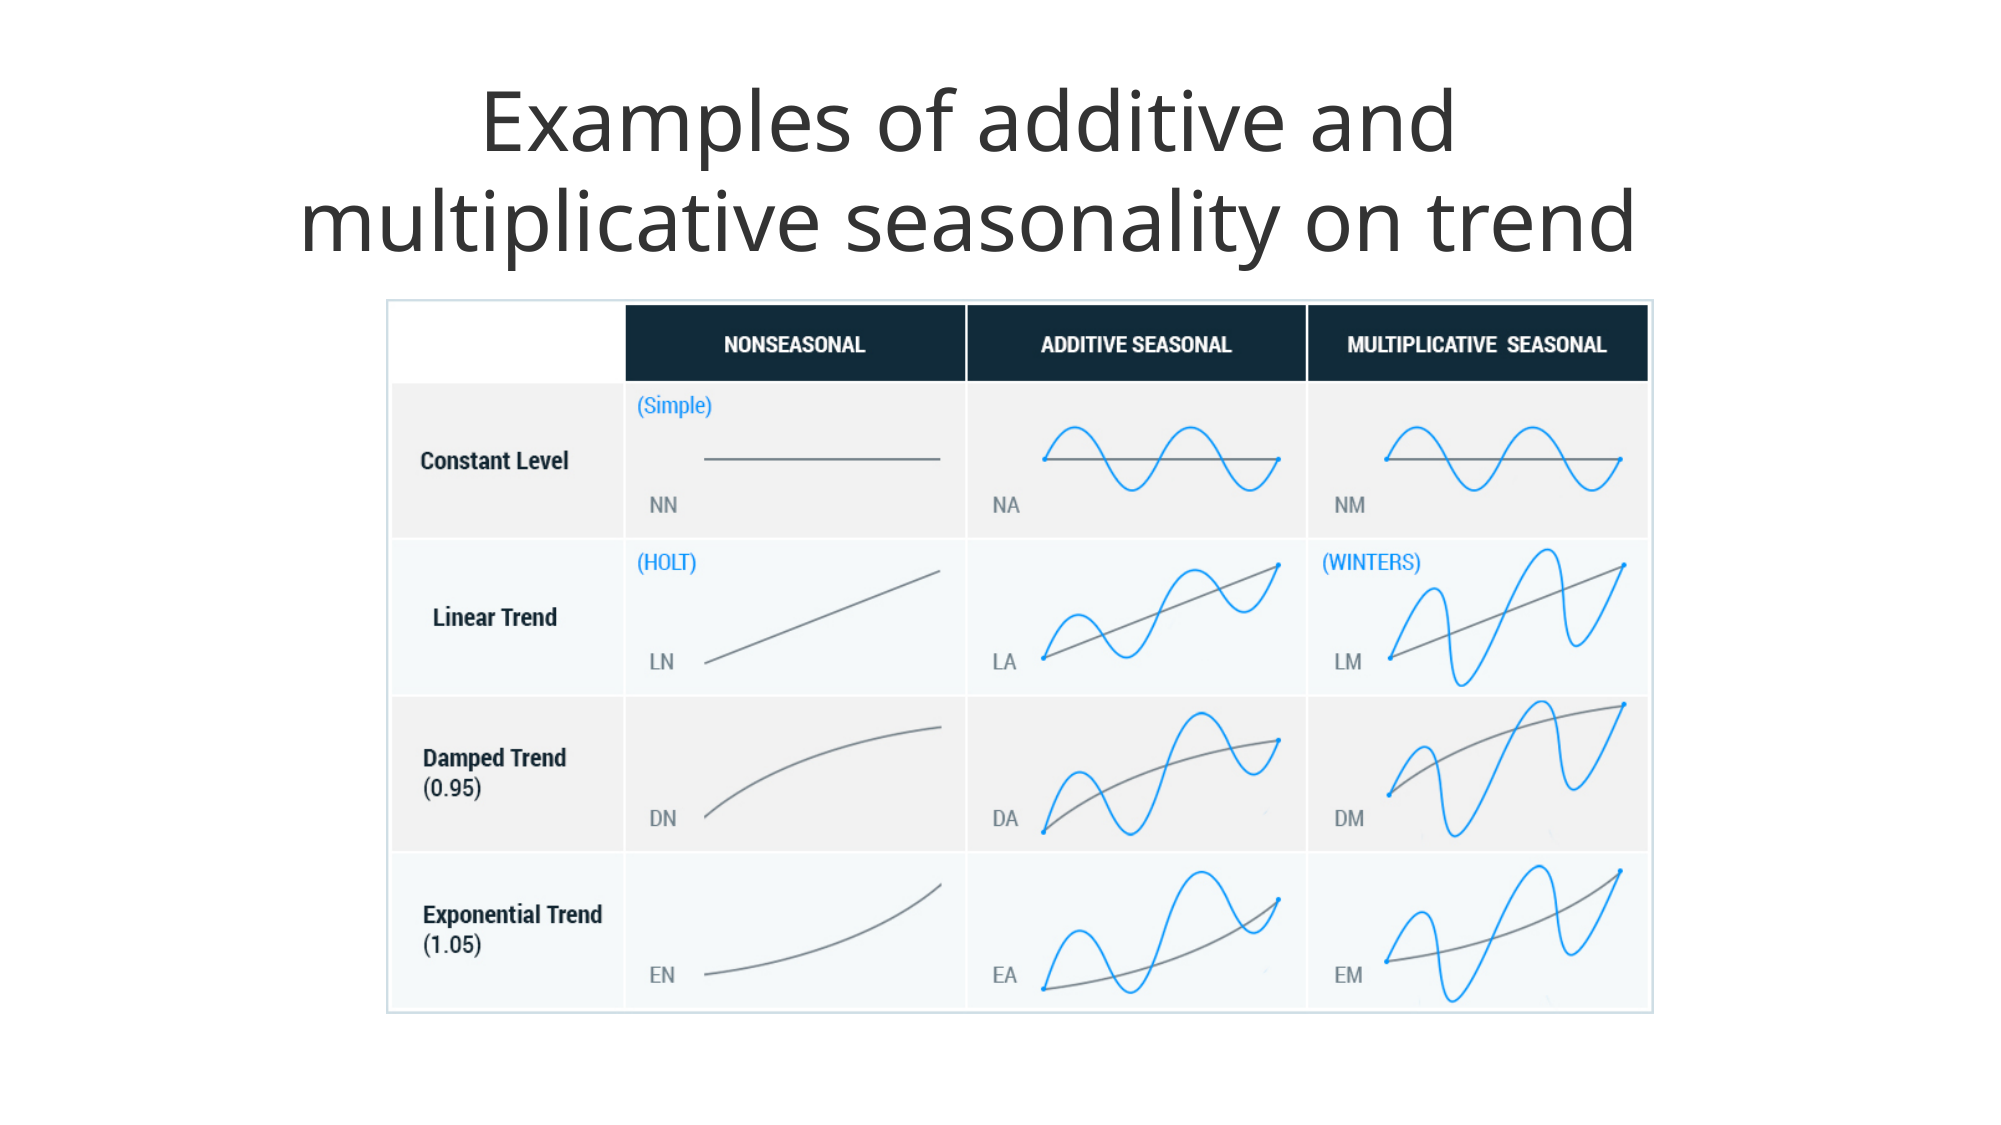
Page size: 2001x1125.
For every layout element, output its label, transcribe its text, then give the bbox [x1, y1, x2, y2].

title Examples of additive and multiplicative seasonality on trend [137, 61, 1824, 277]
picture [386, 299, 1654, 1014]
